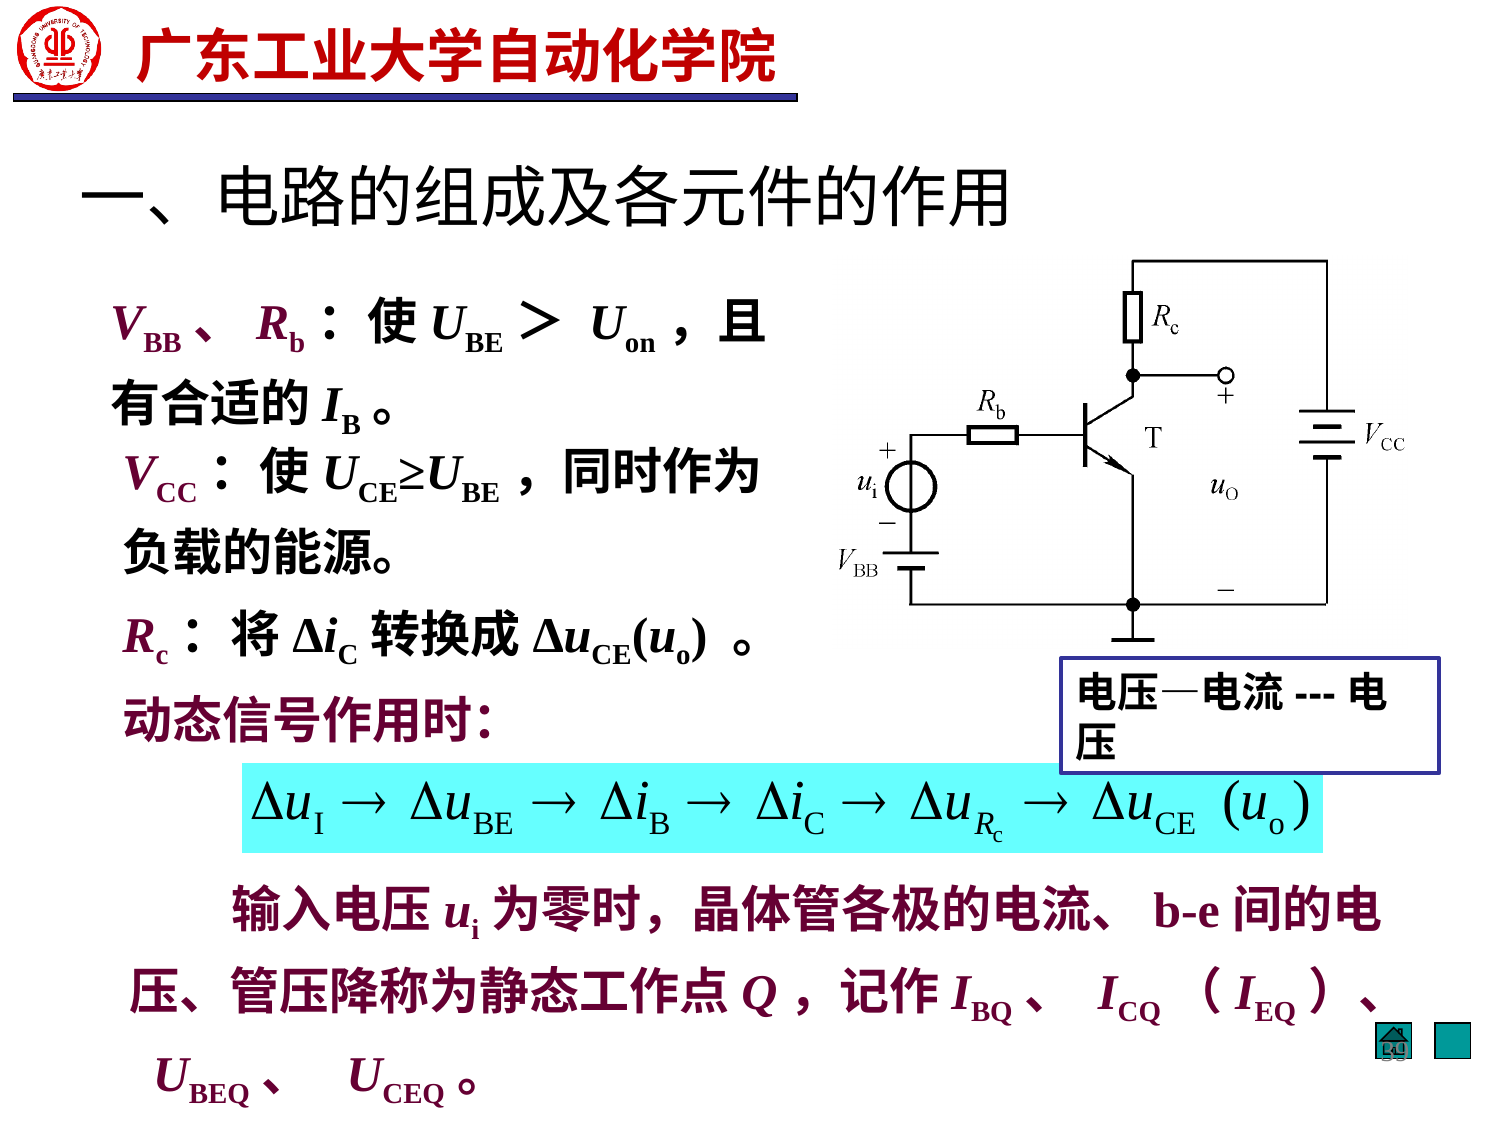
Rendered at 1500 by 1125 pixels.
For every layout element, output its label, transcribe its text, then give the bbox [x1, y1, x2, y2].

text_box VBB、Rb：使UBE＞ Uon，且有合适的IB。 [95, 268, 796, 448]
text_box VCC：使UCE≥UBE，同时作为负载的能源。 [107, 418, 808, 581]
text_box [107, 680, 1323, 853]
slide_number 39 [1074, 1024, 1426, 1103]
text_box 电压—电流---电压 [1059, 656, 1441, 775]
picture [11, 0, 106, 95]
text_box Rc：将ΔiC转换成ΔuCE(uo) 。 [107, 581, 808, 678]
text_box 输入电压ui为零时，晶体管各极的电流、b-e间的电压、管压降称为静态工作点Q，记作IBQ、 ICQ（IEQ）、 UBEQ、 UCEQ。 [114, 856, 1403, 1117]
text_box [832, 255, 1409, 650]
title 一、电路的组成及各元件的作用 [64, 160, 1081, 241]
